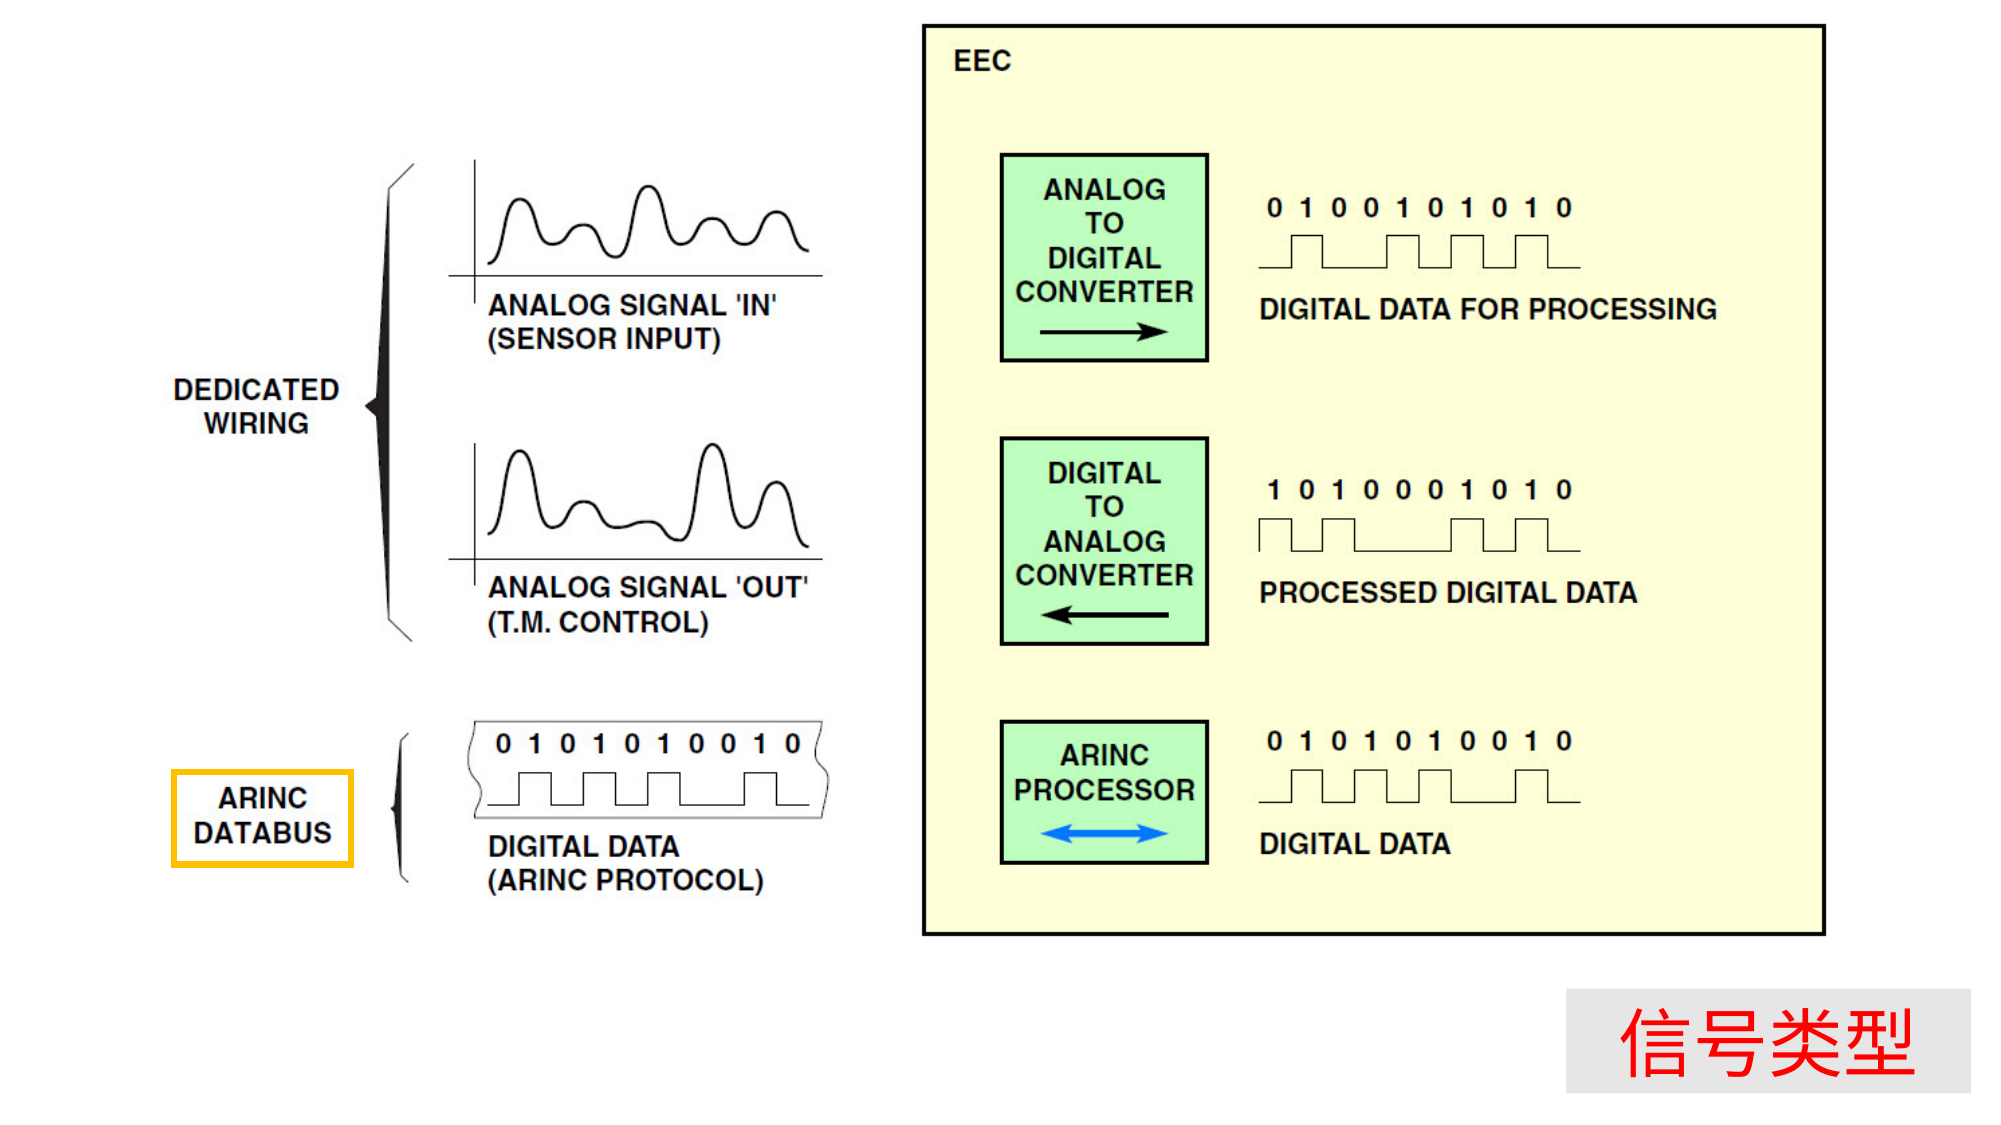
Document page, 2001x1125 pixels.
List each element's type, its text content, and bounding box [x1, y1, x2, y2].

picture [155, 8, 1845, 955]
text_box 信号类型 [1566, 988, 1972, 1094]
